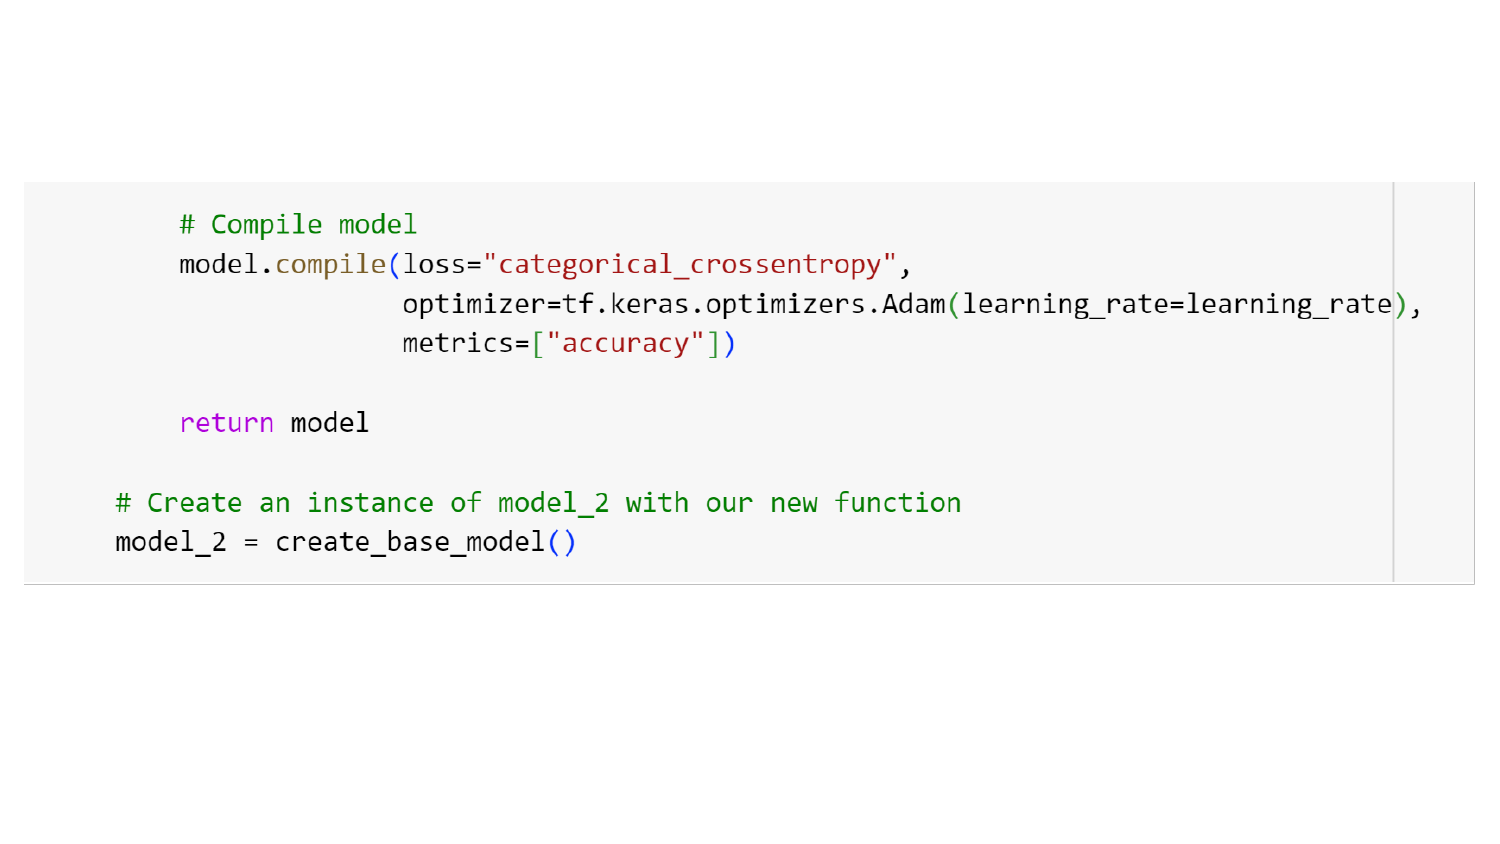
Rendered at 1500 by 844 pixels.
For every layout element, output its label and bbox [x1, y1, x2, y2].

picture [24, 182, 1476, 585]
